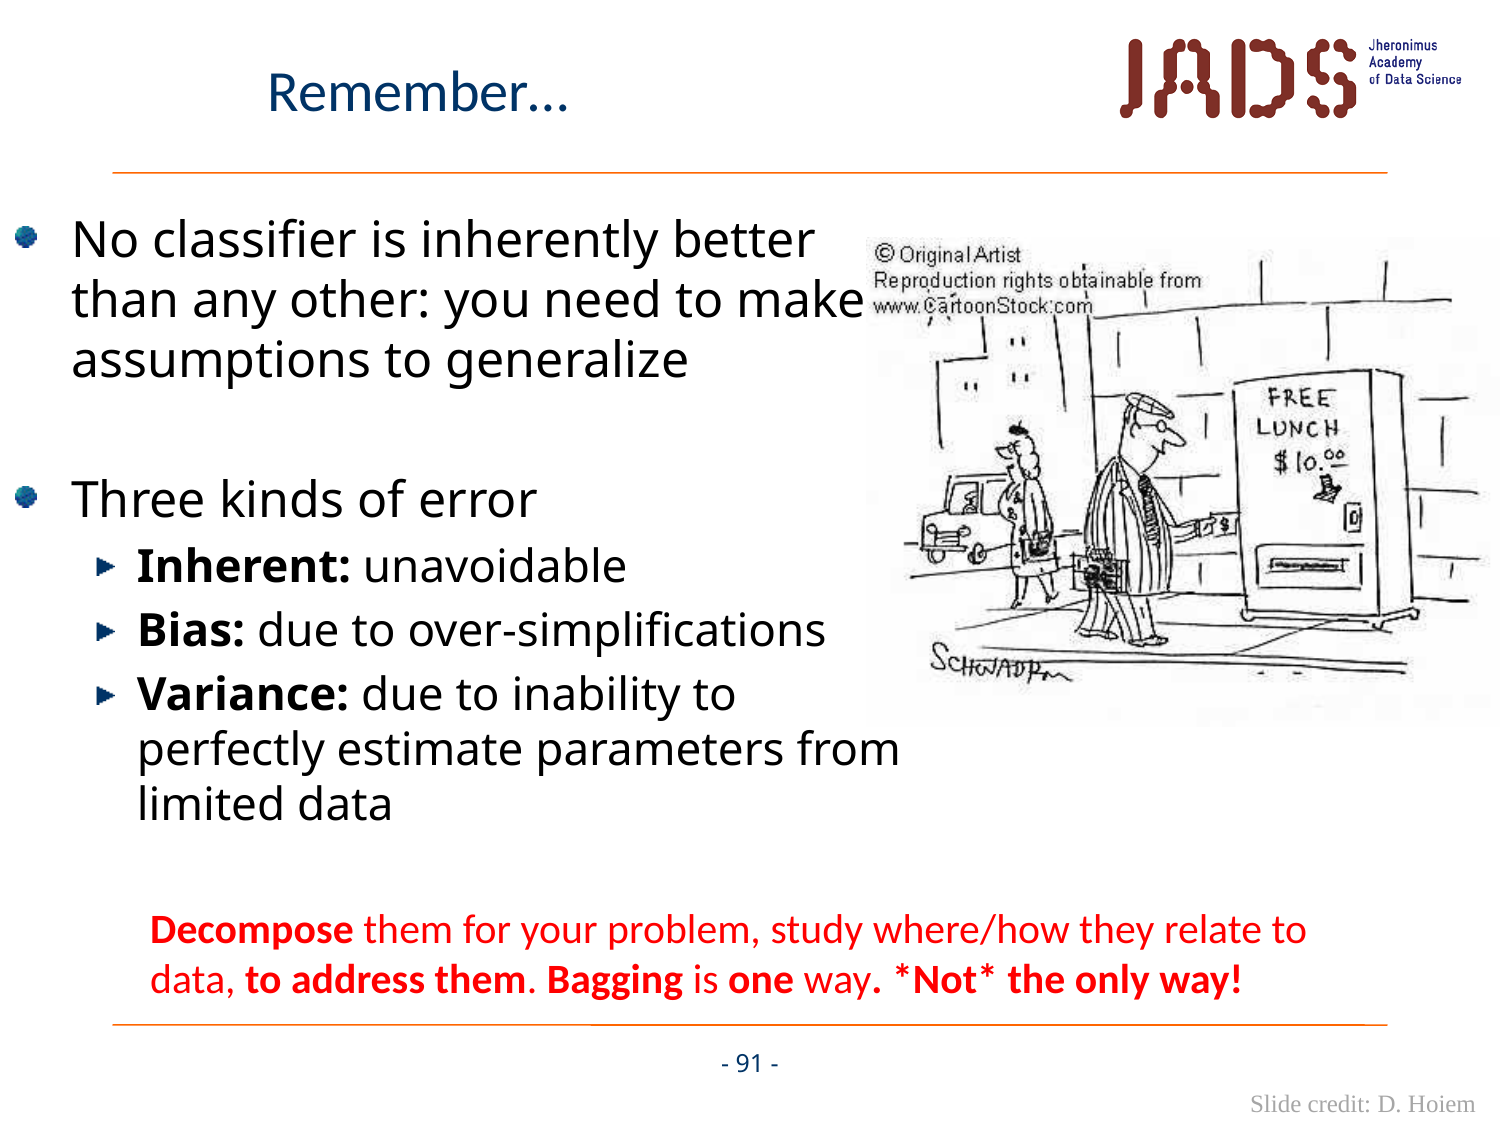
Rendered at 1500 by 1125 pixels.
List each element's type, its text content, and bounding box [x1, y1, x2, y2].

picture [90, 551, 115, 576]
picture [1080, 0, 1500, 157]
title Remember… [252, 19, 1185, 157]
picture [866, 237, 1500, 728]
picture [90, 616, 115, 641]
picture [15, 226, 37, 248]
picture [90, 680, 115, 705]
list No classifier is inherently better than any other: you need to make assumptions to generalize Three kinds of error Inherent: unavoidable Bias: due to over-simplifications Variance: due to inability to perfectly estimate parameters from limited data [0, 199, 925, 953]
text_box Slide credit: D. Hoiem [1235, 1079, 1492, 1125]
text_box Decompose them for your problem, study where/how they relate to data, to address them. Bagging is one way. *Not* the only way! [135, 894, 1331, 1010]
picture [15, 486, 37, 508]
slide_number - 91 - [670, 1039, 830, 1078]
